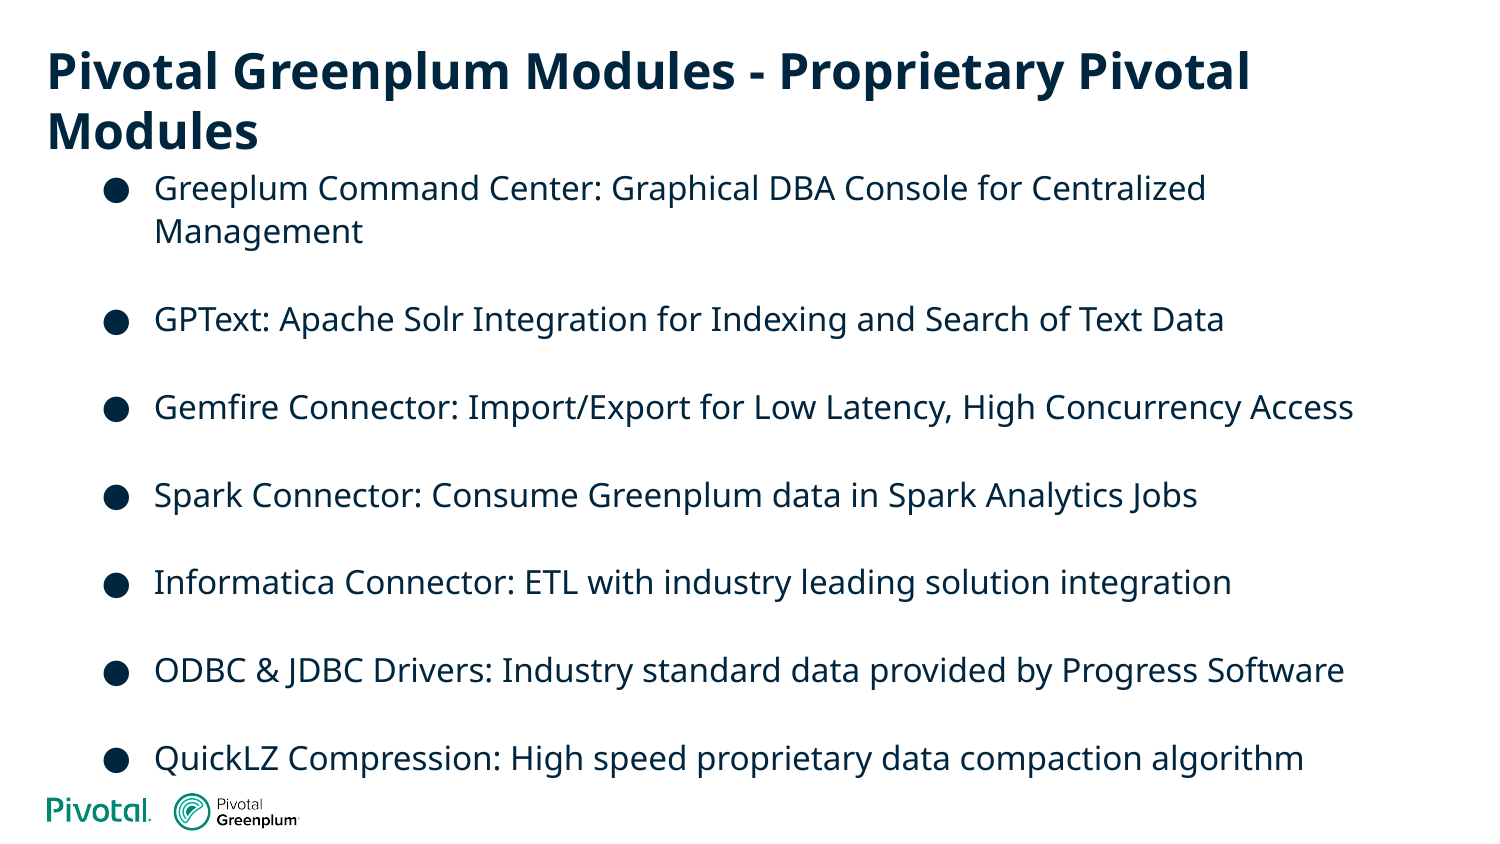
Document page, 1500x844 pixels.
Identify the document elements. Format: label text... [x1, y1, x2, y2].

picture [155, 779, 341, 844]
title Pivotal Greenplum Modules - Proprietary Pivotal Modules [31, 24, 1453, 90]
list Greeplum Command Center: Graphical DBA Console for Centralized Management GPText: Apache Solr Integration for Indexing and Search of Text Data Gemfire Connector: Import/Export for Low Latency, High Concurrency Access Spark Connector: Consume Greenplum data in Spark Analytics Jobs Informatica Connector: ETL with industry leading solution integration ODBC & JDBC Drivers: Industry standard data provided by Progress Software QuickLZ Compression: High speed proprietary data compaction algorithm [63, 147, 1420, 767]
